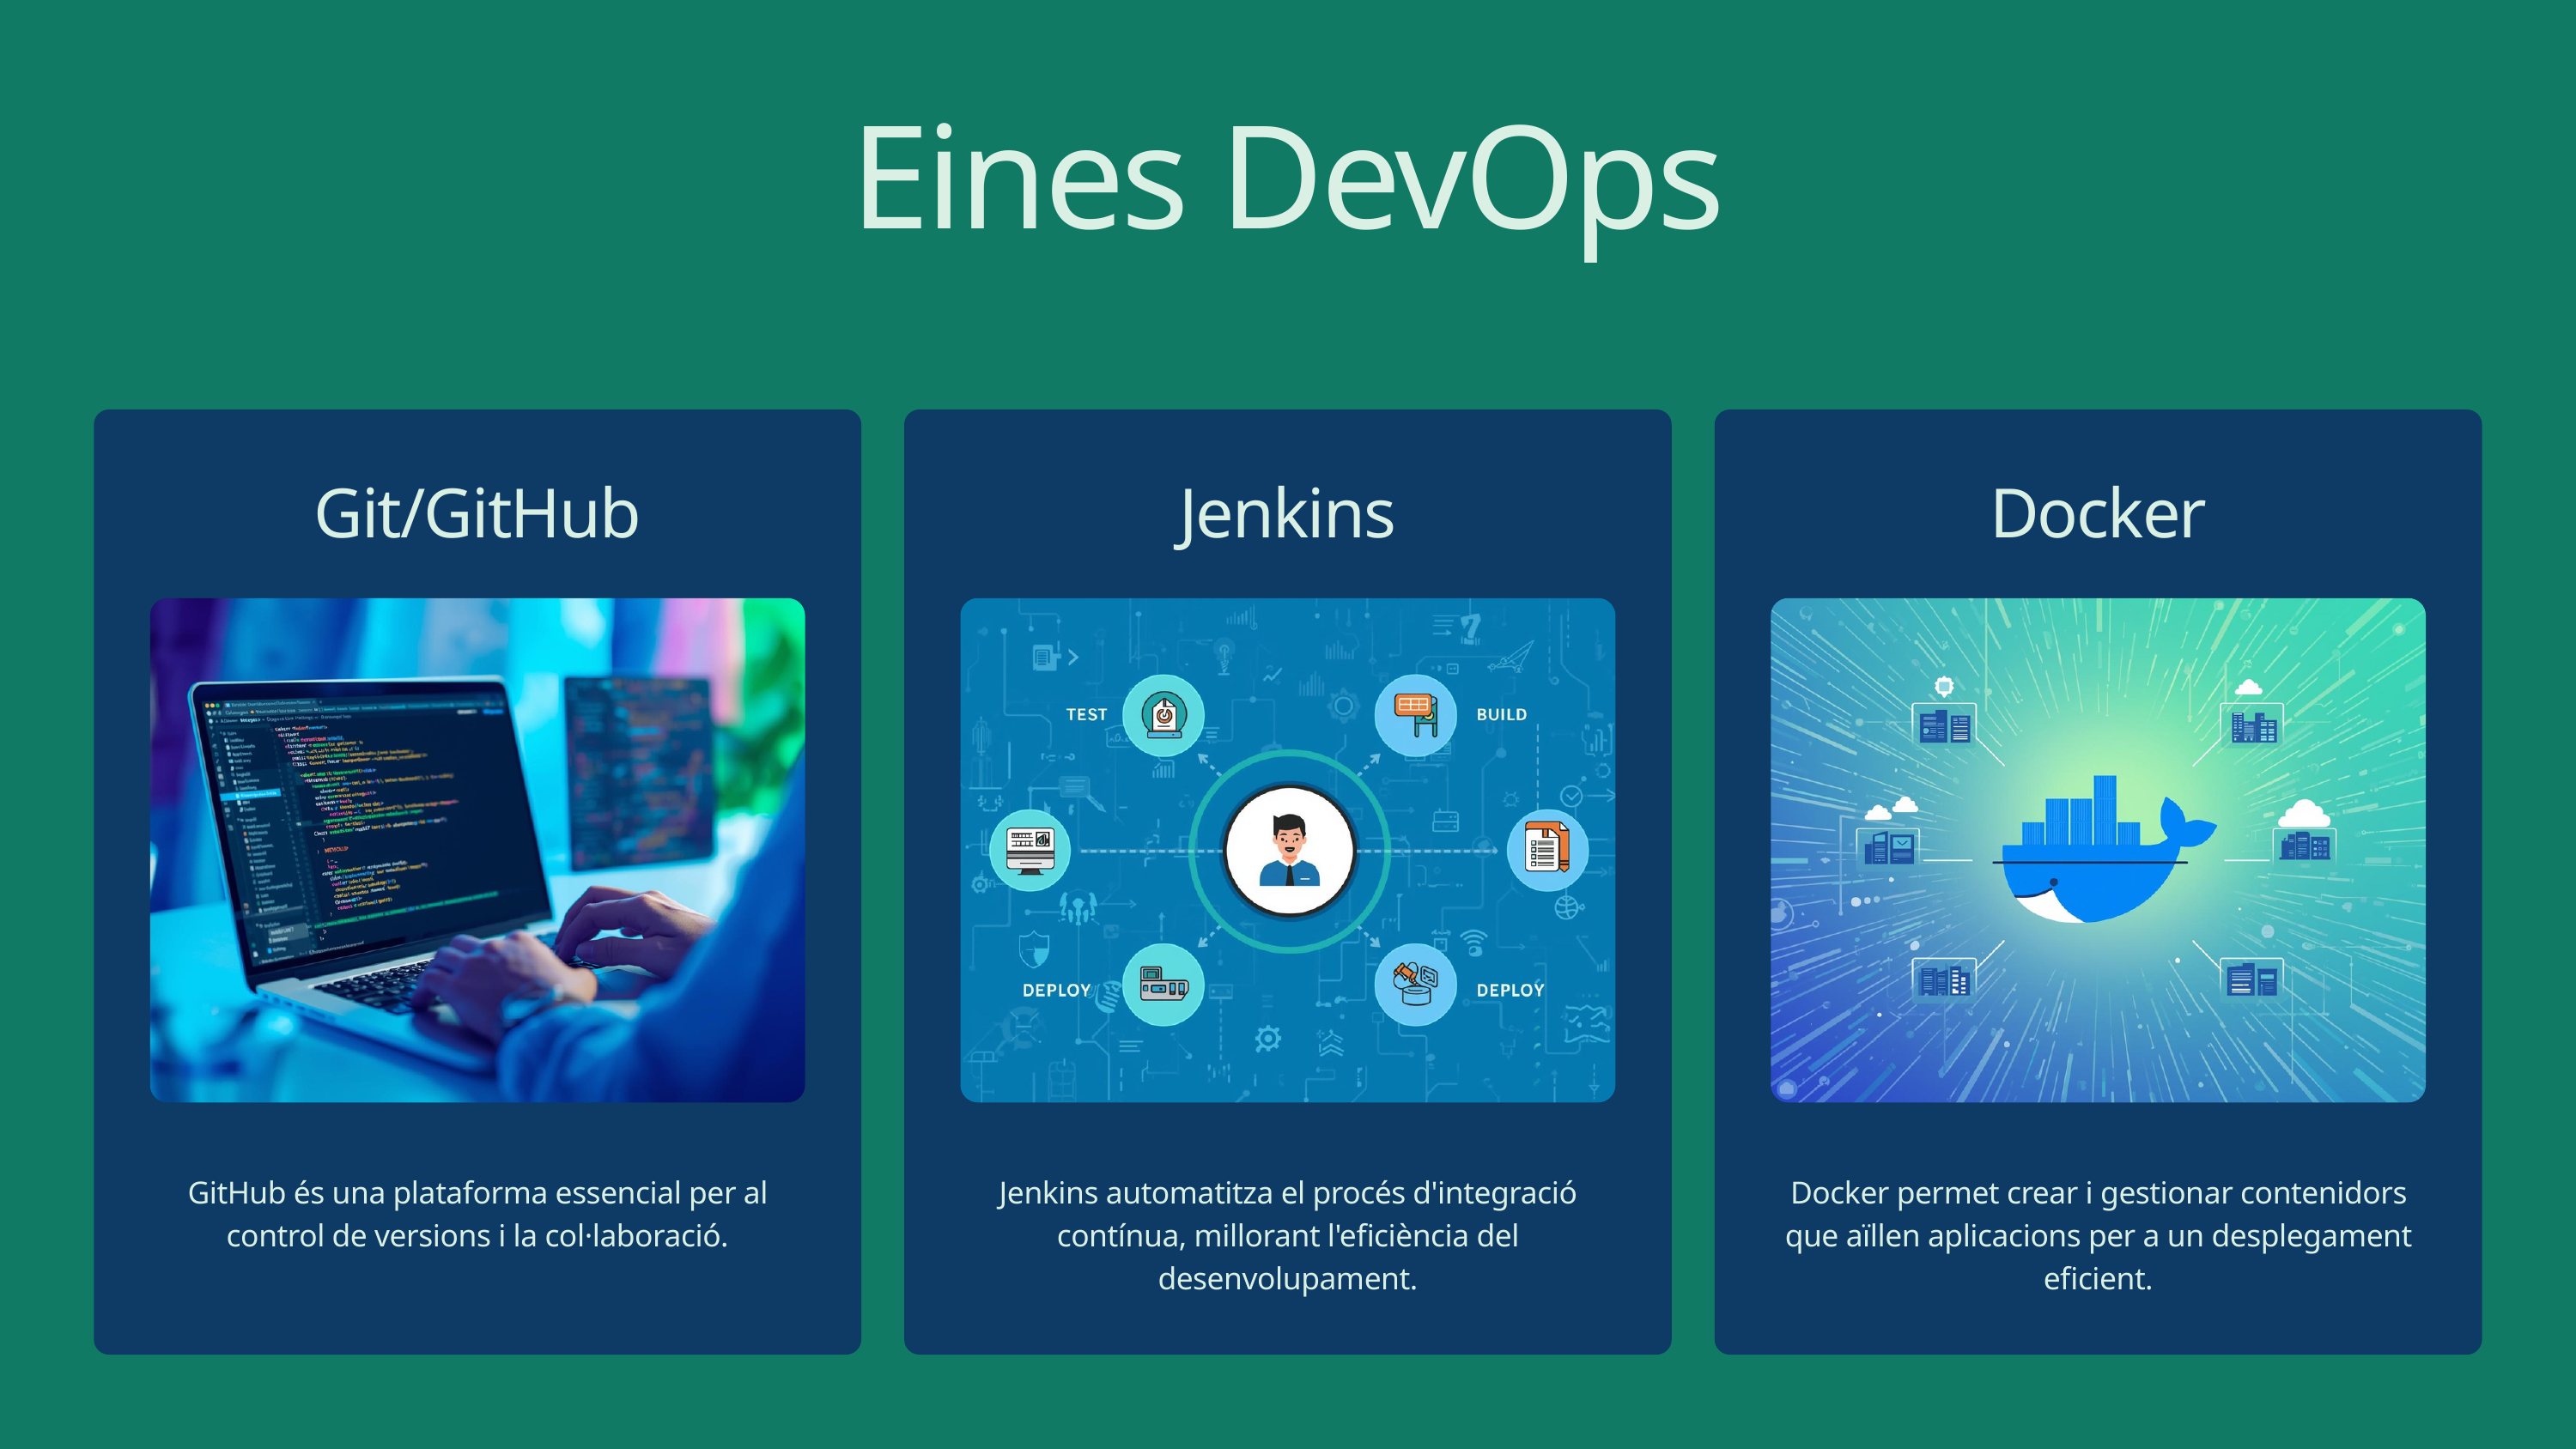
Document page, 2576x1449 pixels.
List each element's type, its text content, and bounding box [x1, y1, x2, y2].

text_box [1714, 409, 2482, 1355]
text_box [1771, 597, 2427, 1103]
text_box Eines DevOps [94, 113, 2482, 258]
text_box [960, 597, 1616, 1103]
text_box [149, 597, 805, 1103]
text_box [903, 409, 1673, 1355]
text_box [94, 409, 862, 1355]
